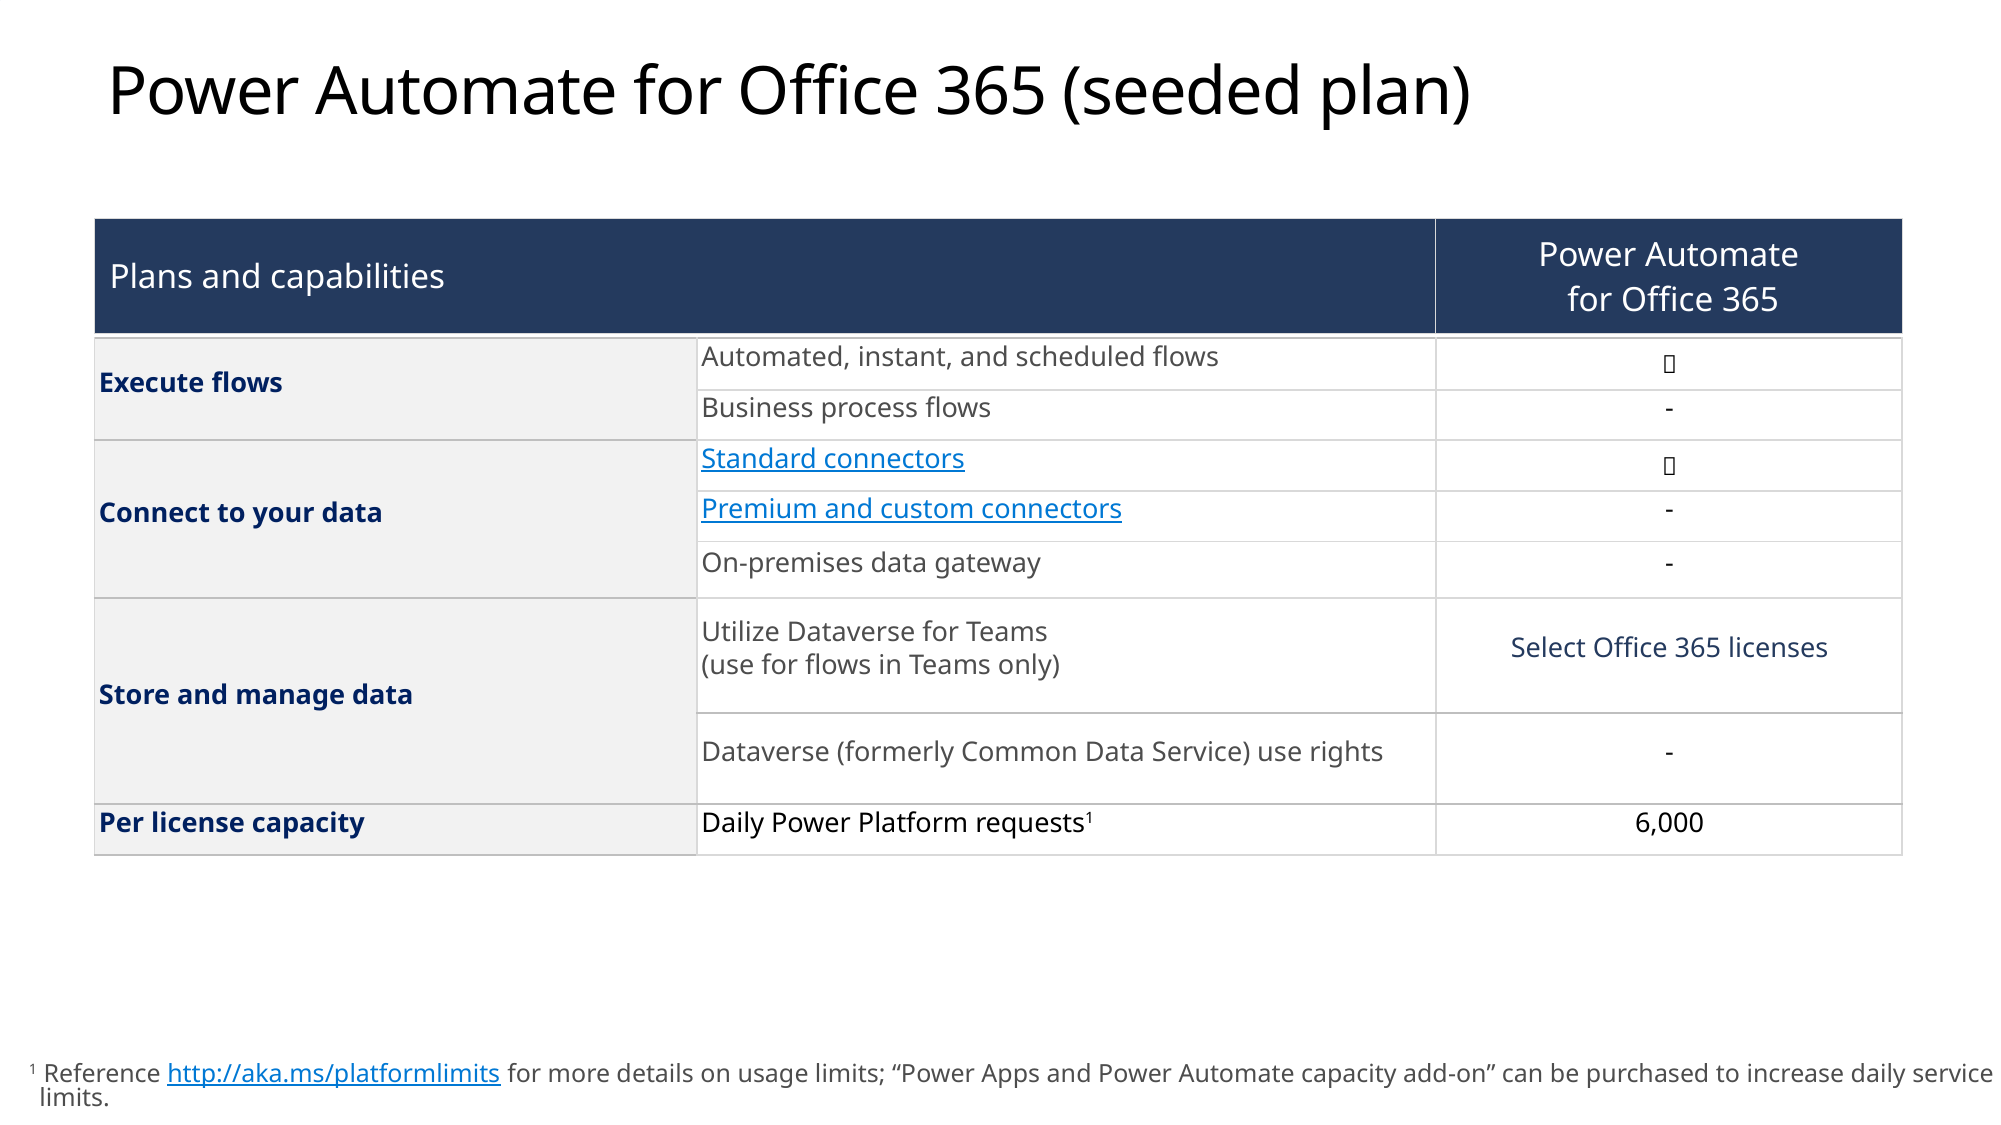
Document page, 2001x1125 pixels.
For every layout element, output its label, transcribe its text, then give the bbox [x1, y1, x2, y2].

table_cell  [1437, 441, 1901, 490]
table_header Power Automate for Office 365 [1436, 219, 1902, 333]
table_cell Dataverse (formerly Common Data Service) use rights [698, 714, 1435, 803]
table_cell Utilize Dataverse for Teams (use for flows in Teams only) [698, 599, 1435, 712]
table_cell Store and manage data [95, 599, 696, 803]
table_header Automated, instant, and scheduled flows [698, 339, 1435, 389]
table_cell Connect to your data [95, 441, 696, 597]
table_cell Per license capacity [95, 805, 696, 854]
table_header Plans and capabilities [95, 219, 1435, 333]
table_cell Business process flows [698, 391, 1435, 439]
table_cell Standard connectors [698, 441, 1435, 490]
table_cell Premium and custom connectors [698, 492, 1435, 541]
table_cell - [1437, 714, 1901, 803]
table_header  [1437, 339, 1901, 389]
table_cell On-premises data gateway [698, 542, 1435, 597]
table_header Execute flows [95, 339, 696, 439]
table_cell - [1437, 542, 1901, 597]
table_cell Select Office 365 licenses [1437, 599, 1901, 712]
text_box 1 Reference http://aka.ms/platformlimits for more details on usage limits; “Power Apps and Power Automate capacity add-on” can be purchased to increase daily service limits. [13, 1052, 2000, 1119]
title Power Automate for Office 365 (seeded plan) [107, 52, 1893, 129]
table_cell Daily Power Platform requests1 [698, 805, 1435, 854]
table_cell - [1437, 391, 1901, 439]
table_cell 6,000 [1437, 805, 1901, 854]
table_cell - [1437, 492, 1901, 541]
